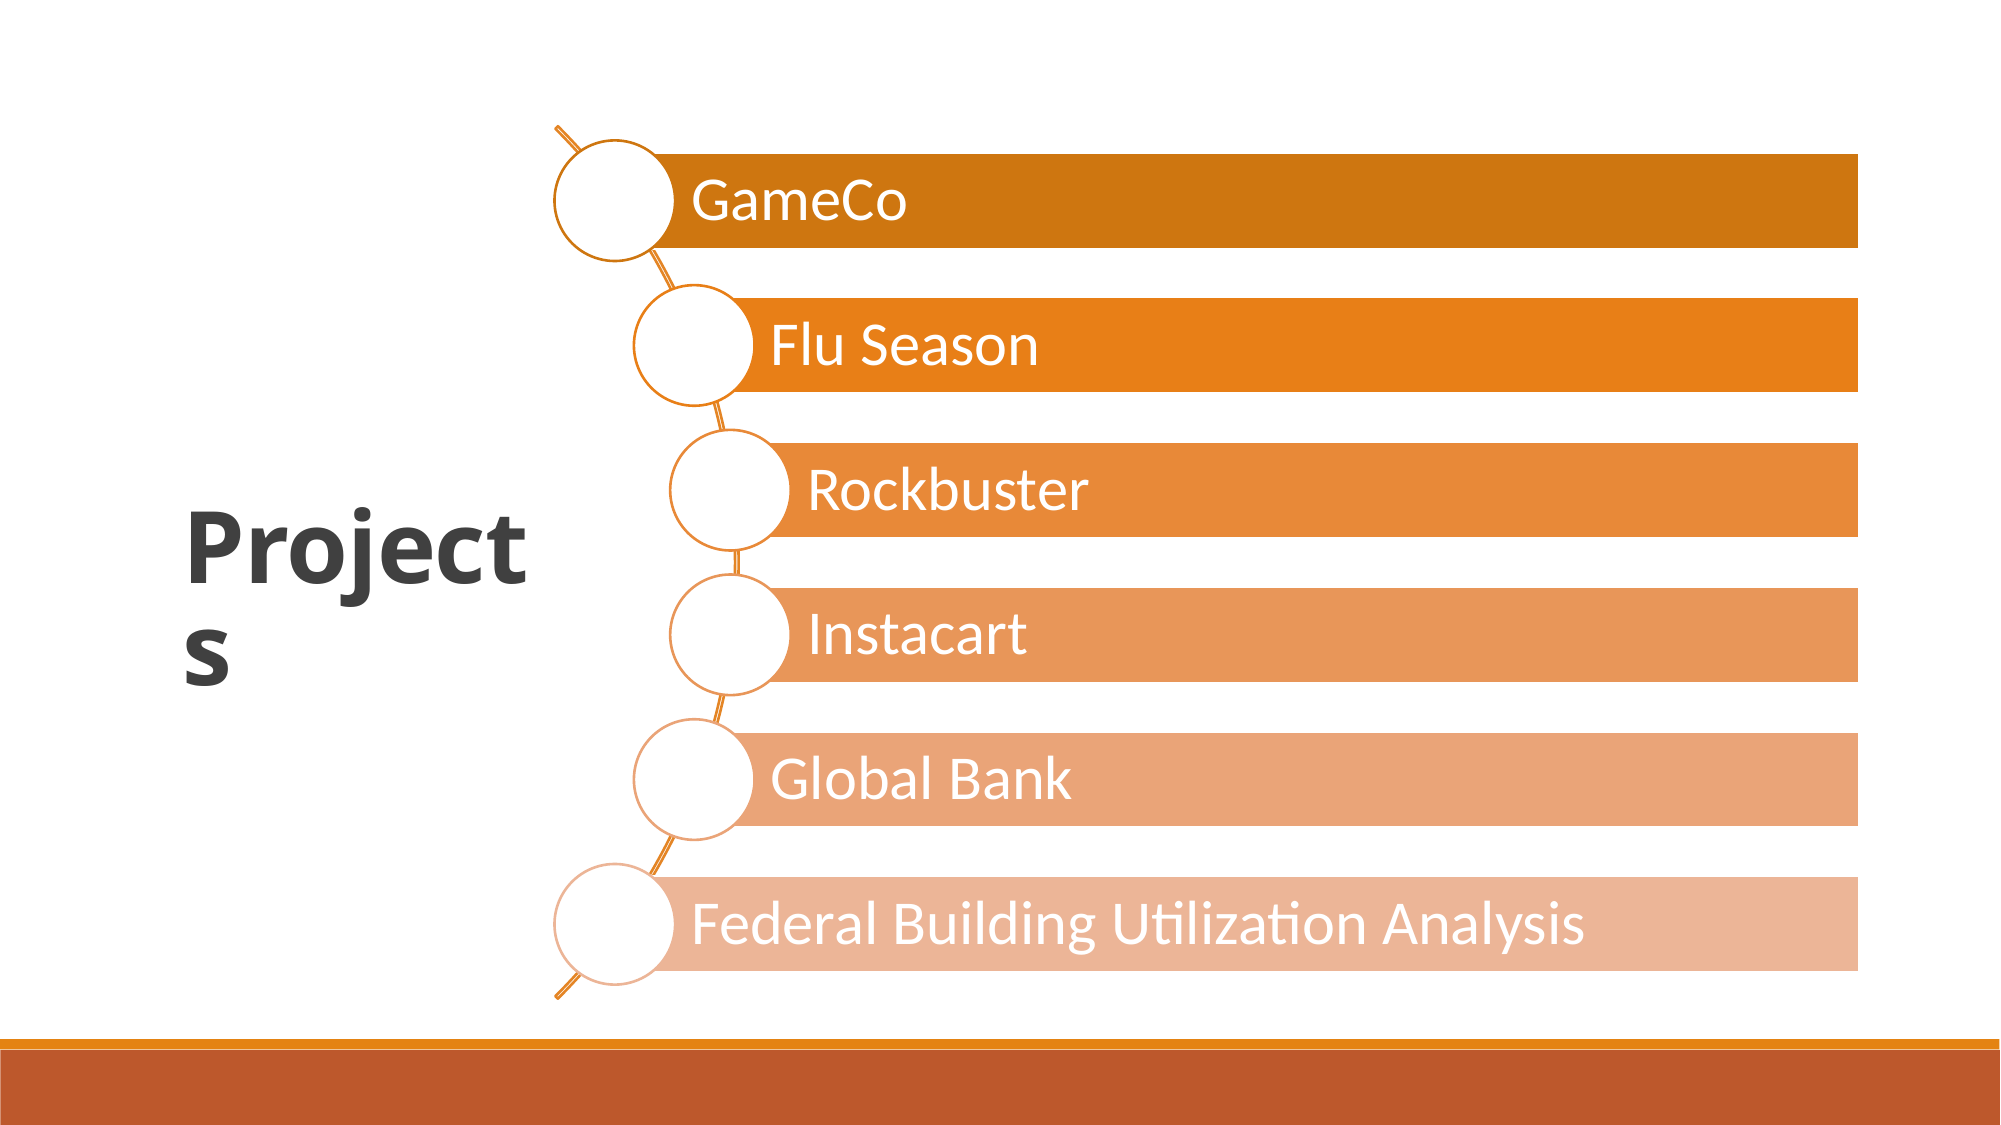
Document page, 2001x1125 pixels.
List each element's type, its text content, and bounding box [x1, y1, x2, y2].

text_box Projects [167, 494, 538, 733]
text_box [540, 103, 1874, 1022]
